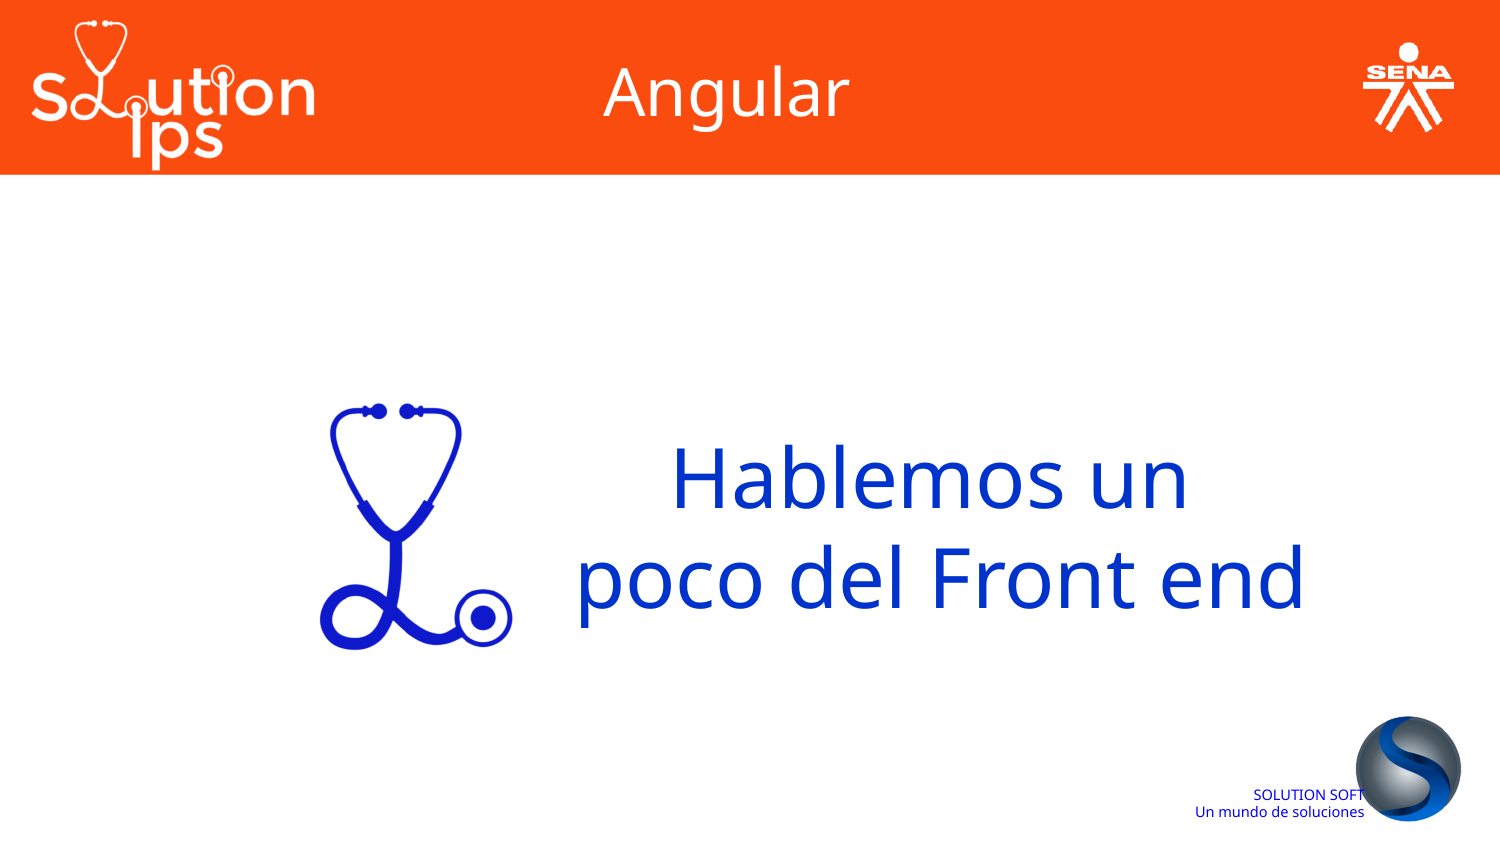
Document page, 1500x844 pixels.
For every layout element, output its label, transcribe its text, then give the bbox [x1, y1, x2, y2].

picture [0, 0, 1500, 844]
text_box SOLUTION SOFT Un mundo de soluciones [1165, 778, 1348, 829]
text_box Hablemos un poco del Front end [559, 417, 1324, 633]
text_box Angular [588, 42, 884, 137]
